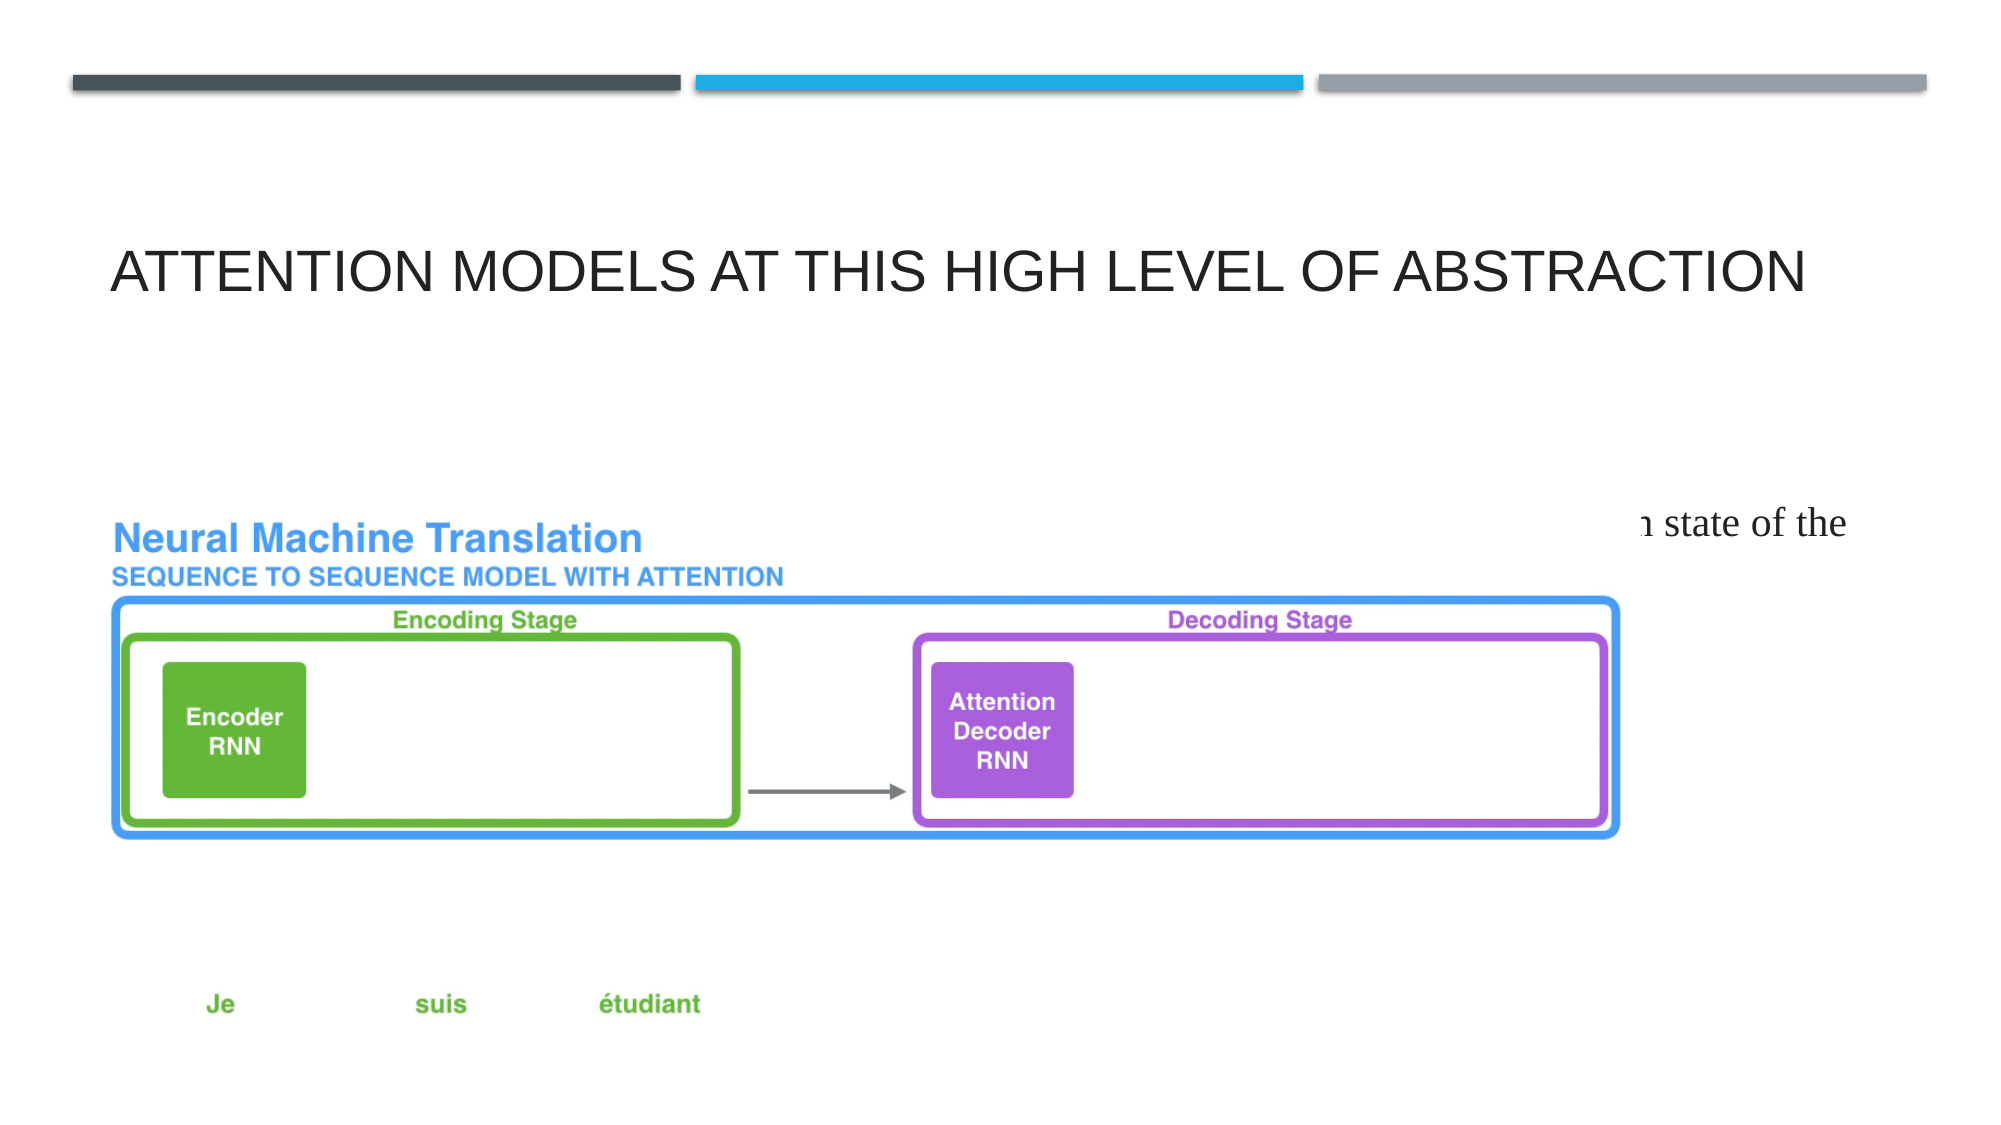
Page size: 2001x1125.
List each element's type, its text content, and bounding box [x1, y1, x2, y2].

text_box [81, 440, 1643, 1125]
title attention models at this high level of abstraction [95, 115, 1905, 311]
list First, the encoder passes a lot more data to the decoder. Instead of passing the last hidden state of the encoding stage, the encoder passes all the hidden states to the decoder: [1650, 482, 1905, 981]
